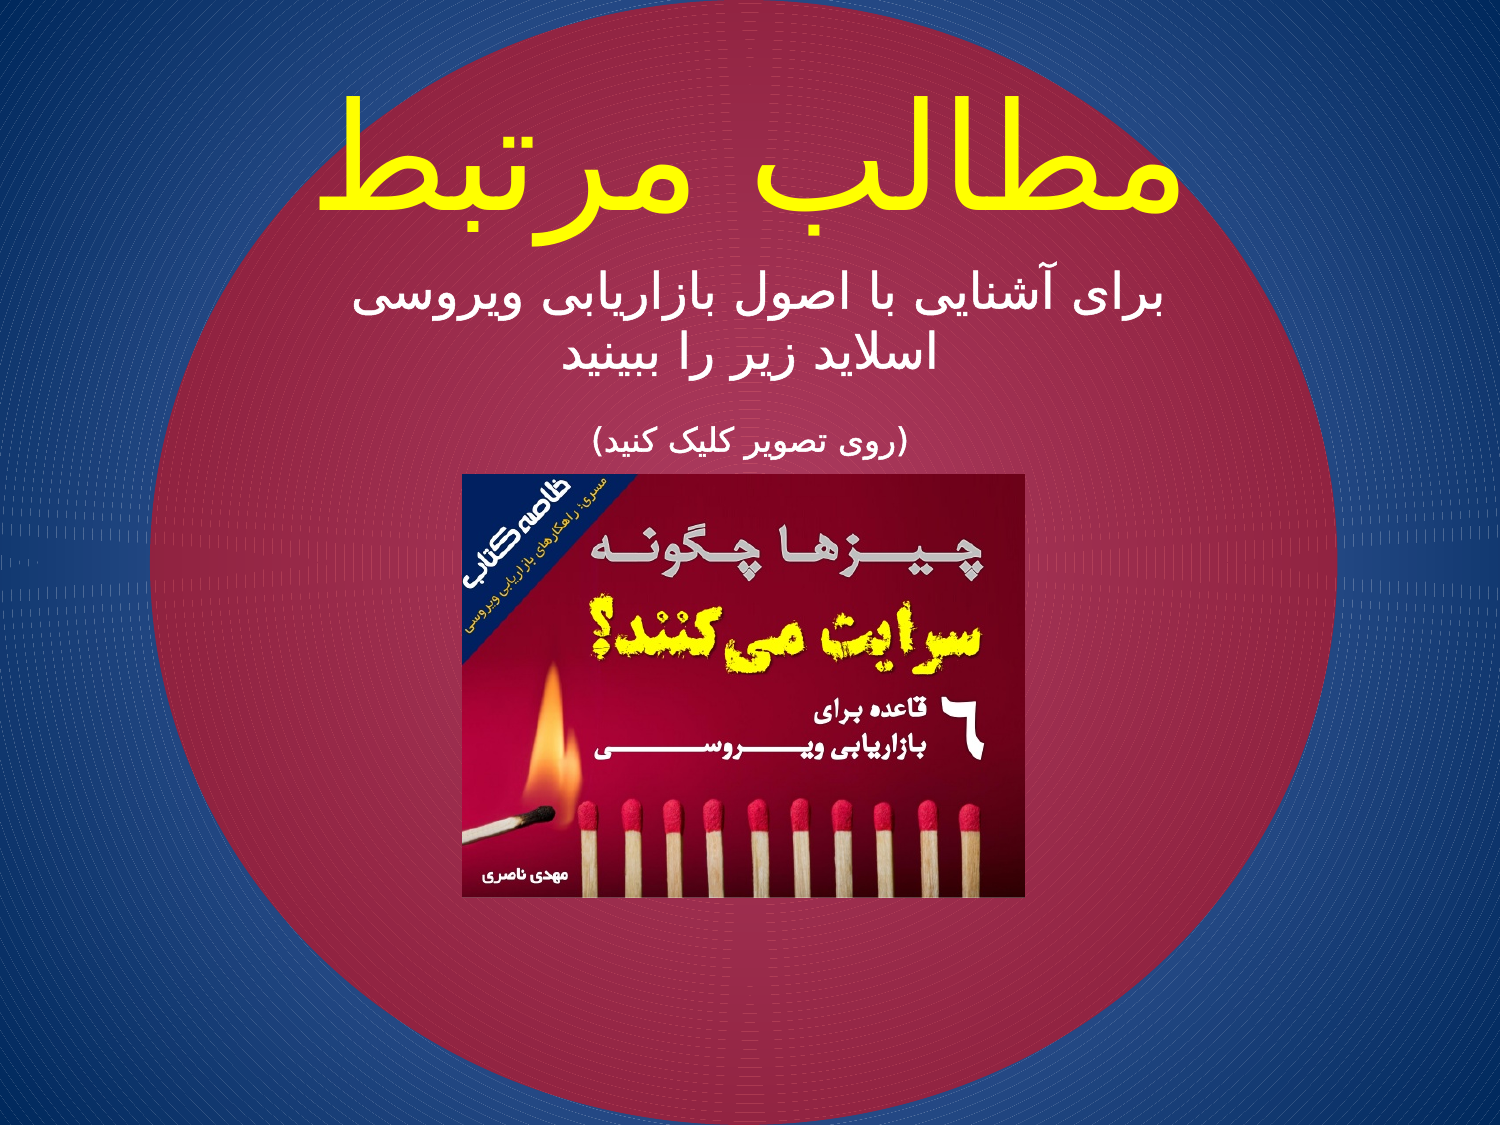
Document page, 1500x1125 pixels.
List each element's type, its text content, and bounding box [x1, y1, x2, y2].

text_box [486, 0, 1001, 53]
text_box [147, 466, 1340, 1125]
picture [462, 474, 1026, 898]
text_box مطالب مرتبط [0, 53, 1500, 248]
text_box برای آشنایی با اصول بازاریابی ویروسی اسلاید زیر را ببینید (روی تصویر کلیک کنید) [0, 251, 1500, 466]
